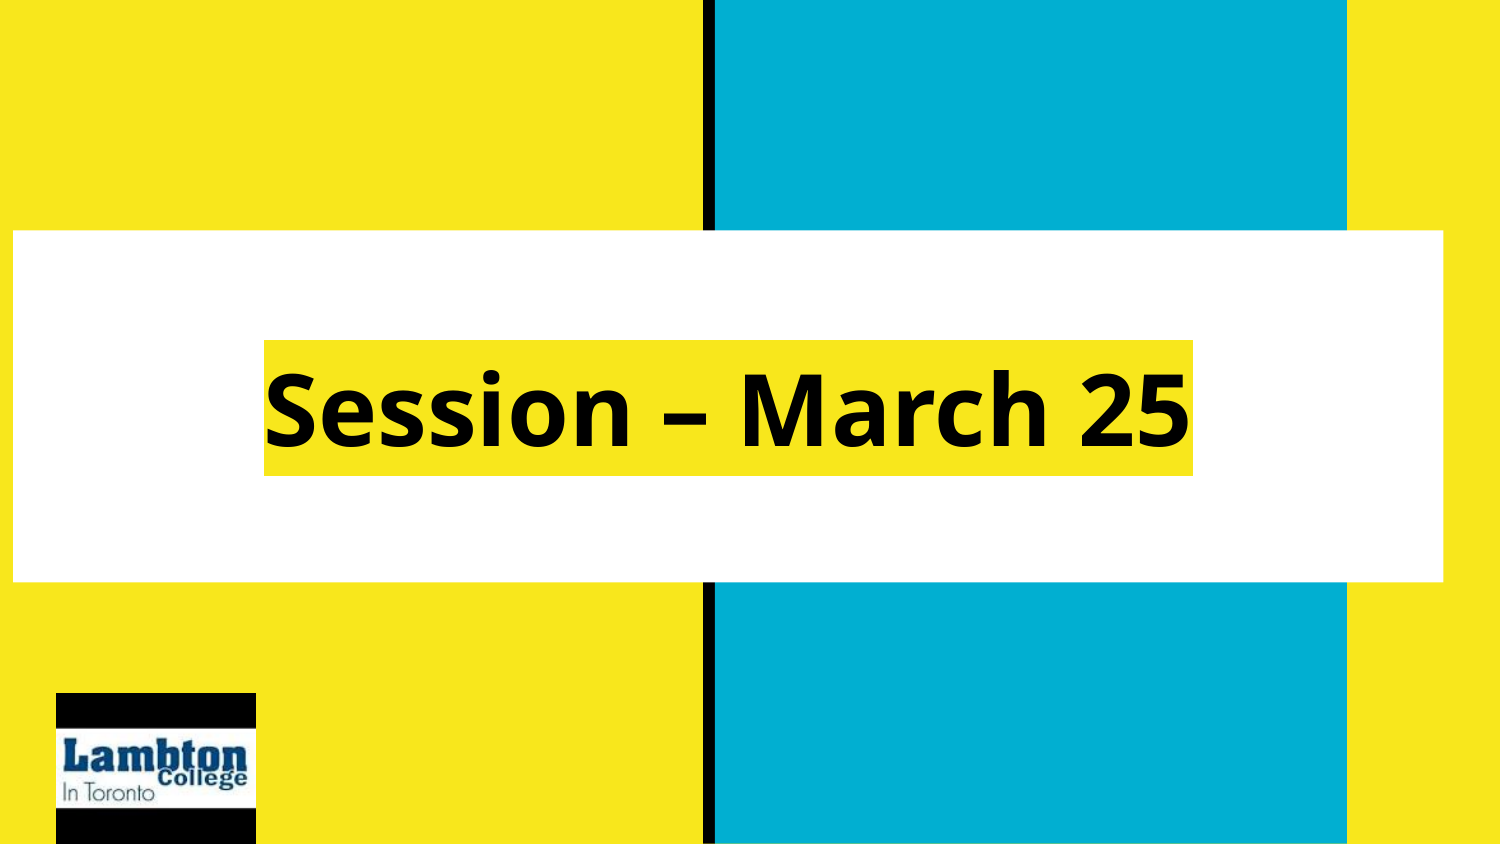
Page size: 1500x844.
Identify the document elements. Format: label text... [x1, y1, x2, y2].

title Session – March 25 [13, 230, 1444, 583]
picture [56, 693, 257, 844]
